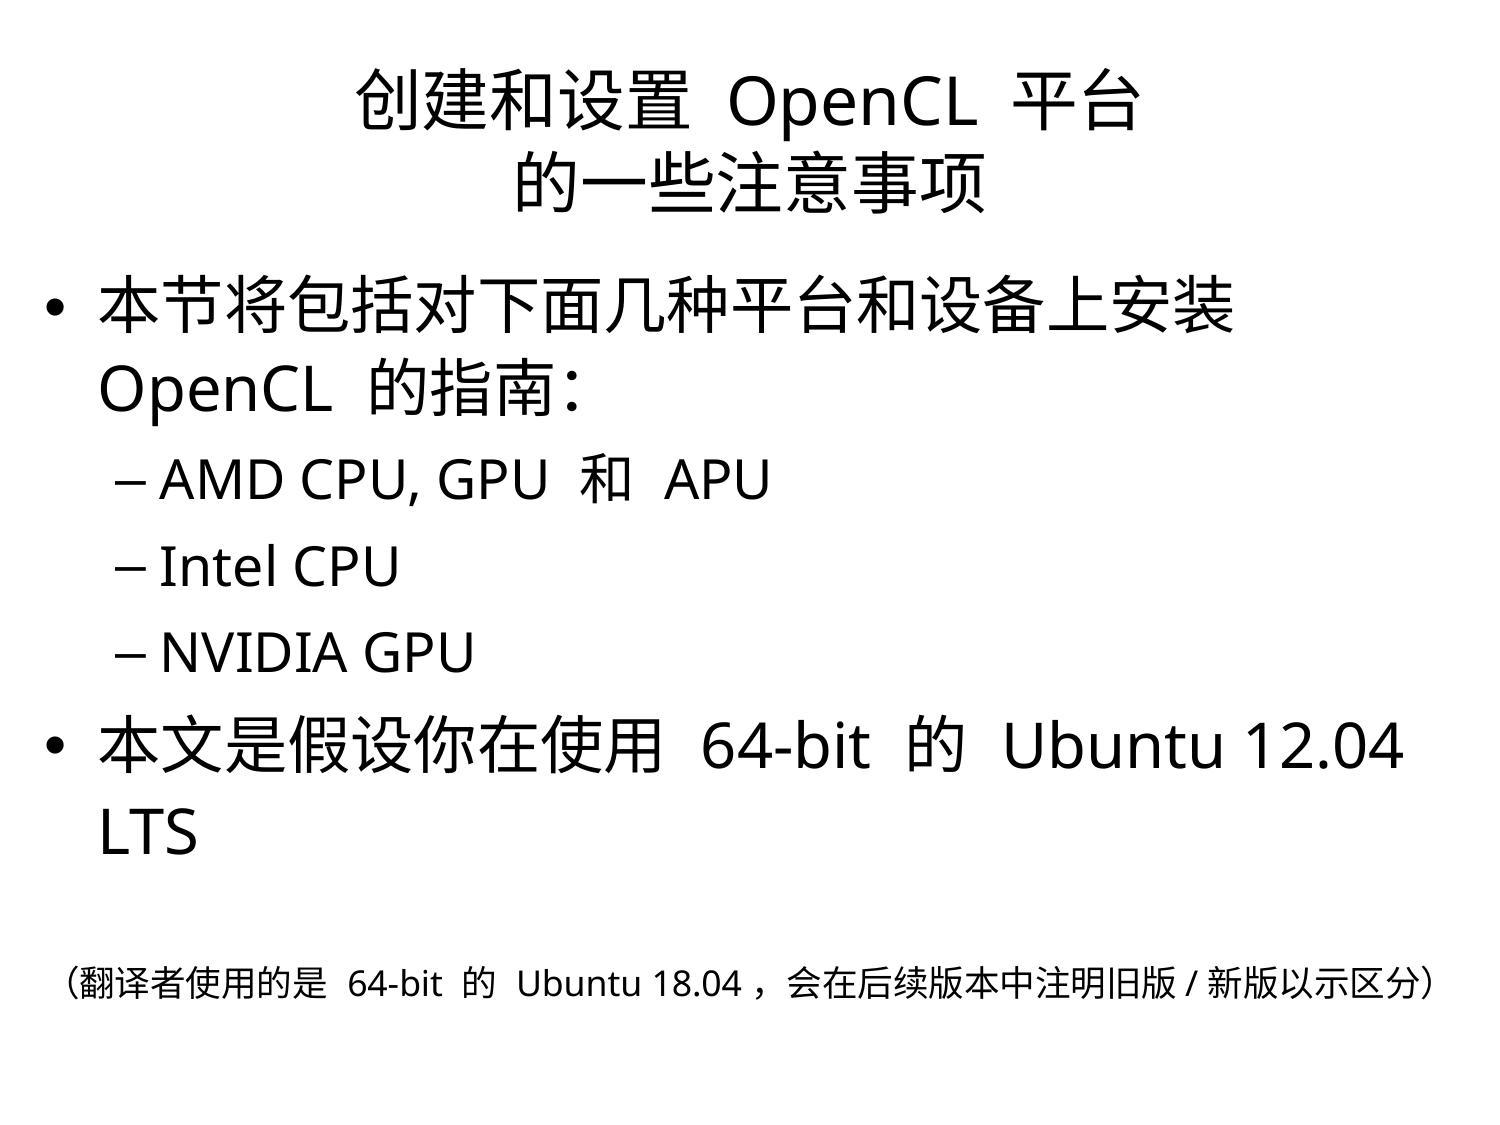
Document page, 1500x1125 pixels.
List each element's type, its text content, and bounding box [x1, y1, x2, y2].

text_box 本节将包括对下面几种平台和设备上安装 OpenCL 的指南： AMD CPU, GPU 和 APU Intel CPU NVIDIA GPU 本文是假设你在使用 64-bit 的 Ubuntu 12.04 LTS （翻译者使用的是 64-bit 的 Ubuntu 18.04，会在后续版本中注明旧版/新版以示区分） [29, 262, 1483, 1059]
text_box 创建和设置 OpenCL 平台 的一些注意事项 [74, 45, 1425, 233]
